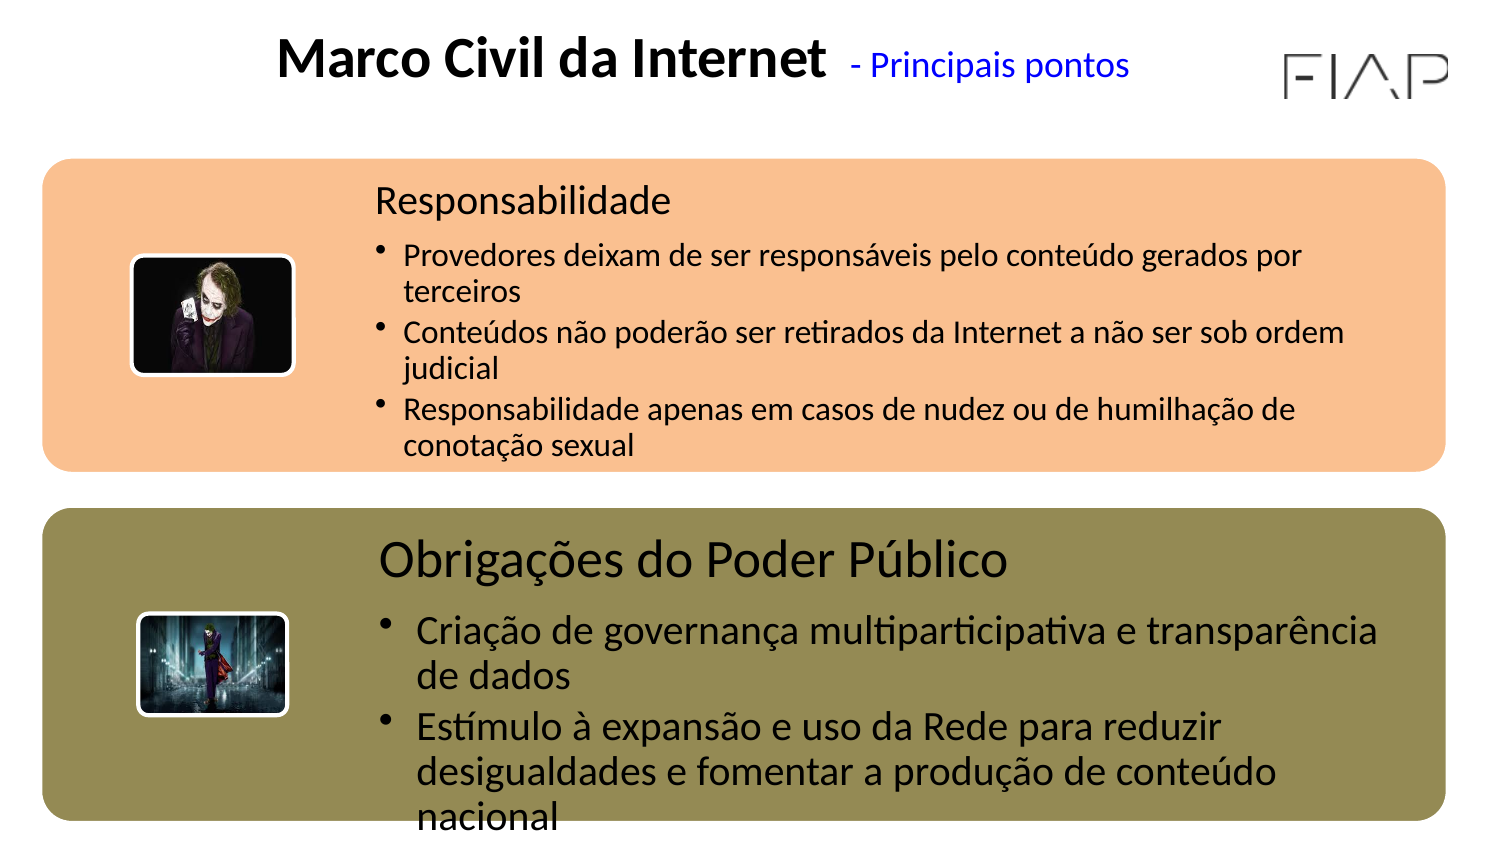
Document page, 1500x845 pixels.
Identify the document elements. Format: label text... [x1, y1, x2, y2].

text_box Marco Civil da Internet - Principais pontos [82, 11, 1325, 97]
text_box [39, 156, 1449, 824]
picture [1283, 53, 1449, 99]
